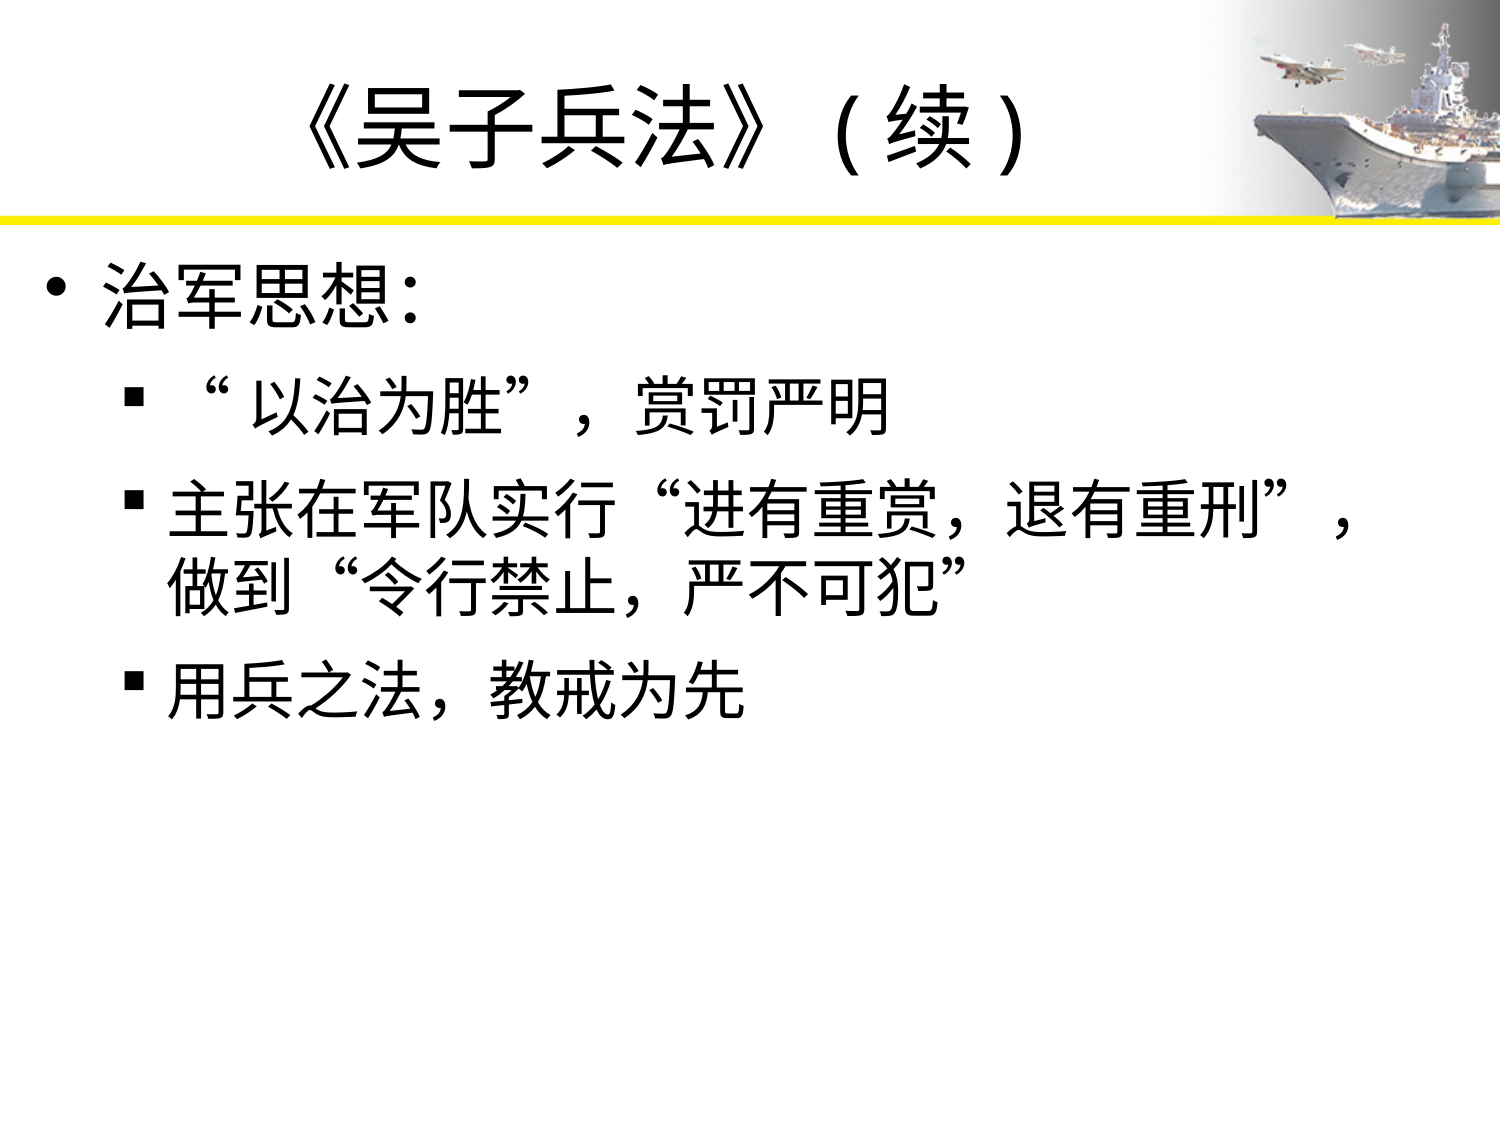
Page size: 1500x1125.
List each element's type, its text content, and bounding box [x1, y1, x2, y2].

list 治军思想： “以治为胜”，赏罚严明 主张在军队实行“进有重赏，退有重刑”，做到“令行禁止，严不可犯” 用兵之法，教戒为先 [29, 243, 1460, 1036]
title 《吴子兵法》(续) [29, 30, 1259, 219]
picture [0, 0, 1500, 225]
